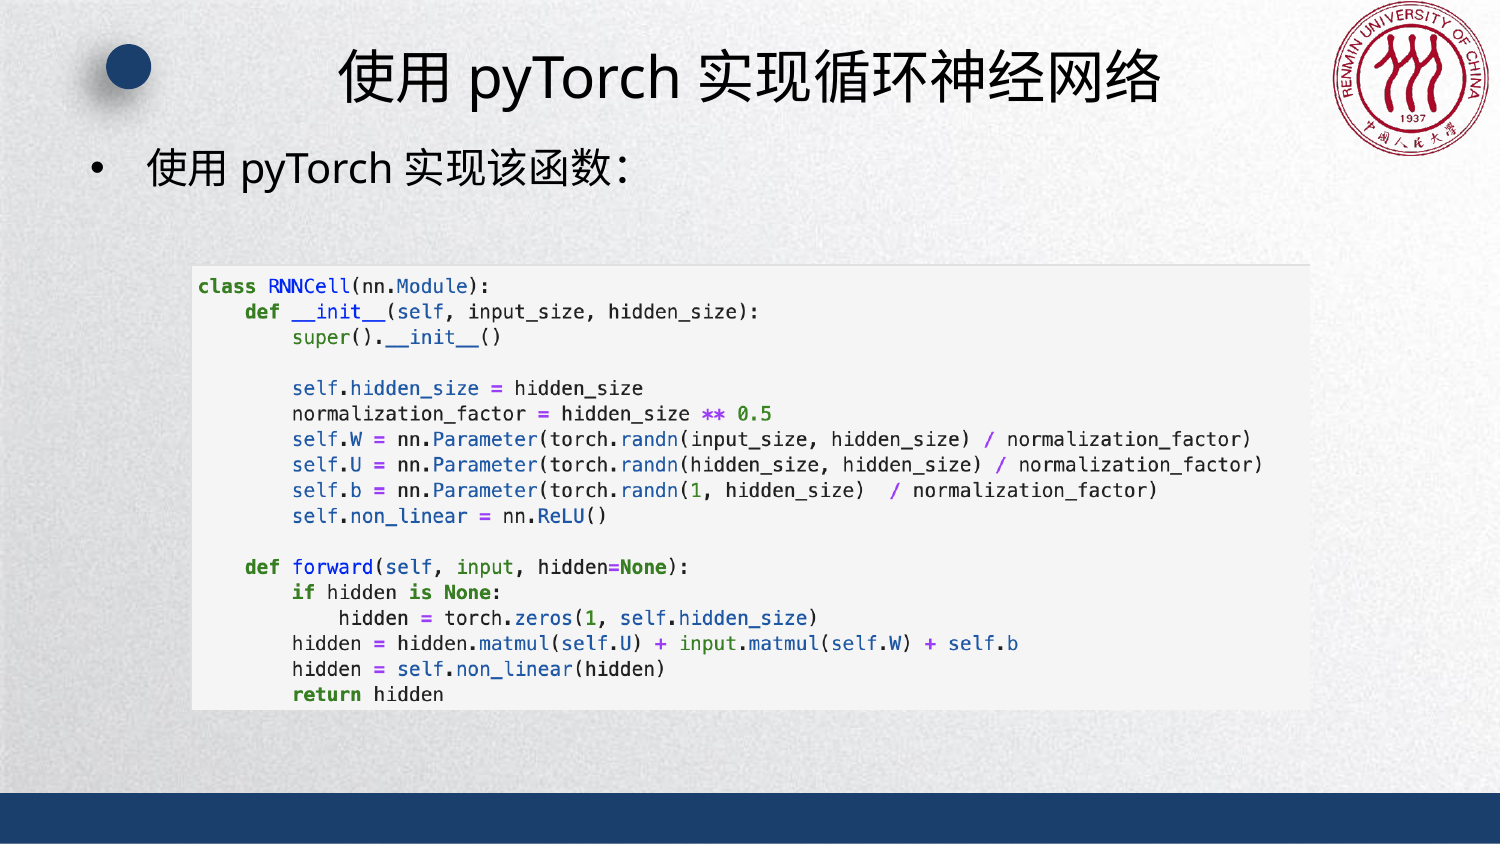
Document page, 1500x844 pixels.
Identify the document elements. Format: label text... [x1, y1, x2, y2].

title 使用pyTorch实现循环神经网络 [75, 33, 1425, 116]
picture [0, 0, 1500, 793]
